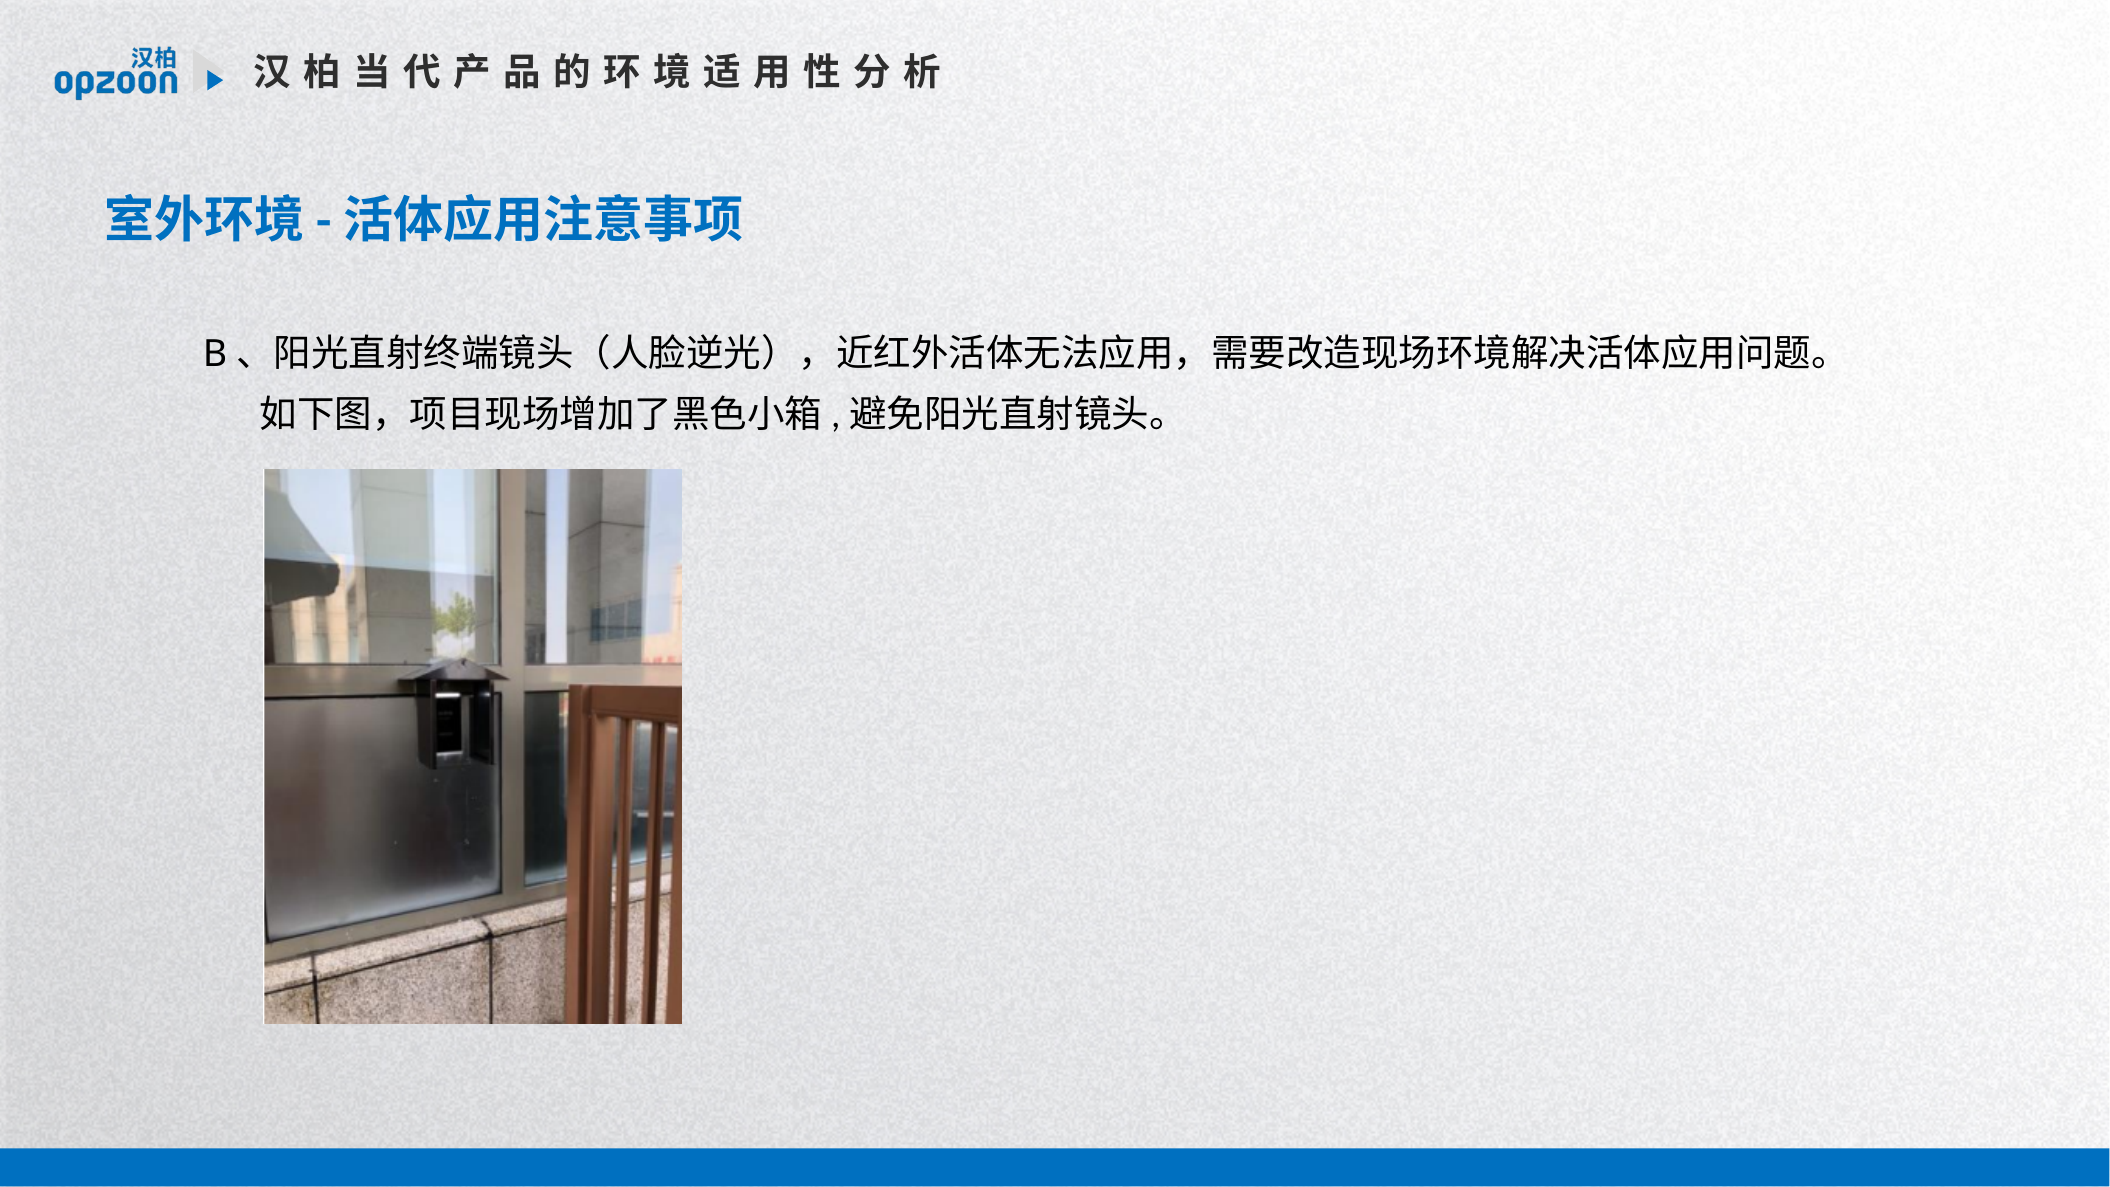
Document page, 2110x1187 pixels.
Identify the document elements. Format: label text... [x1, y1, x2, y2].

text_box 汉柏当代产品的环境适用性分析 [238, 40, 957, 101]
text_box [50, 36, 225, 105]
text_box 如下图，项目现场增加了黑色小箱,避免阳光直射镜头。 [244, 382, 1764, 443]
text_box 室外环境-活体应用注意事项 [89, 179, 759, 255]
text_box [0, 1147, 2110, 1187]
picture [0, 0, 2110, 1147]
text_box B、阳光直射终端镜头（人脸逆光），近红外活体无法应用，需要改造现场环境解决活体应用问题。 [188, 321, 1870, 382]
